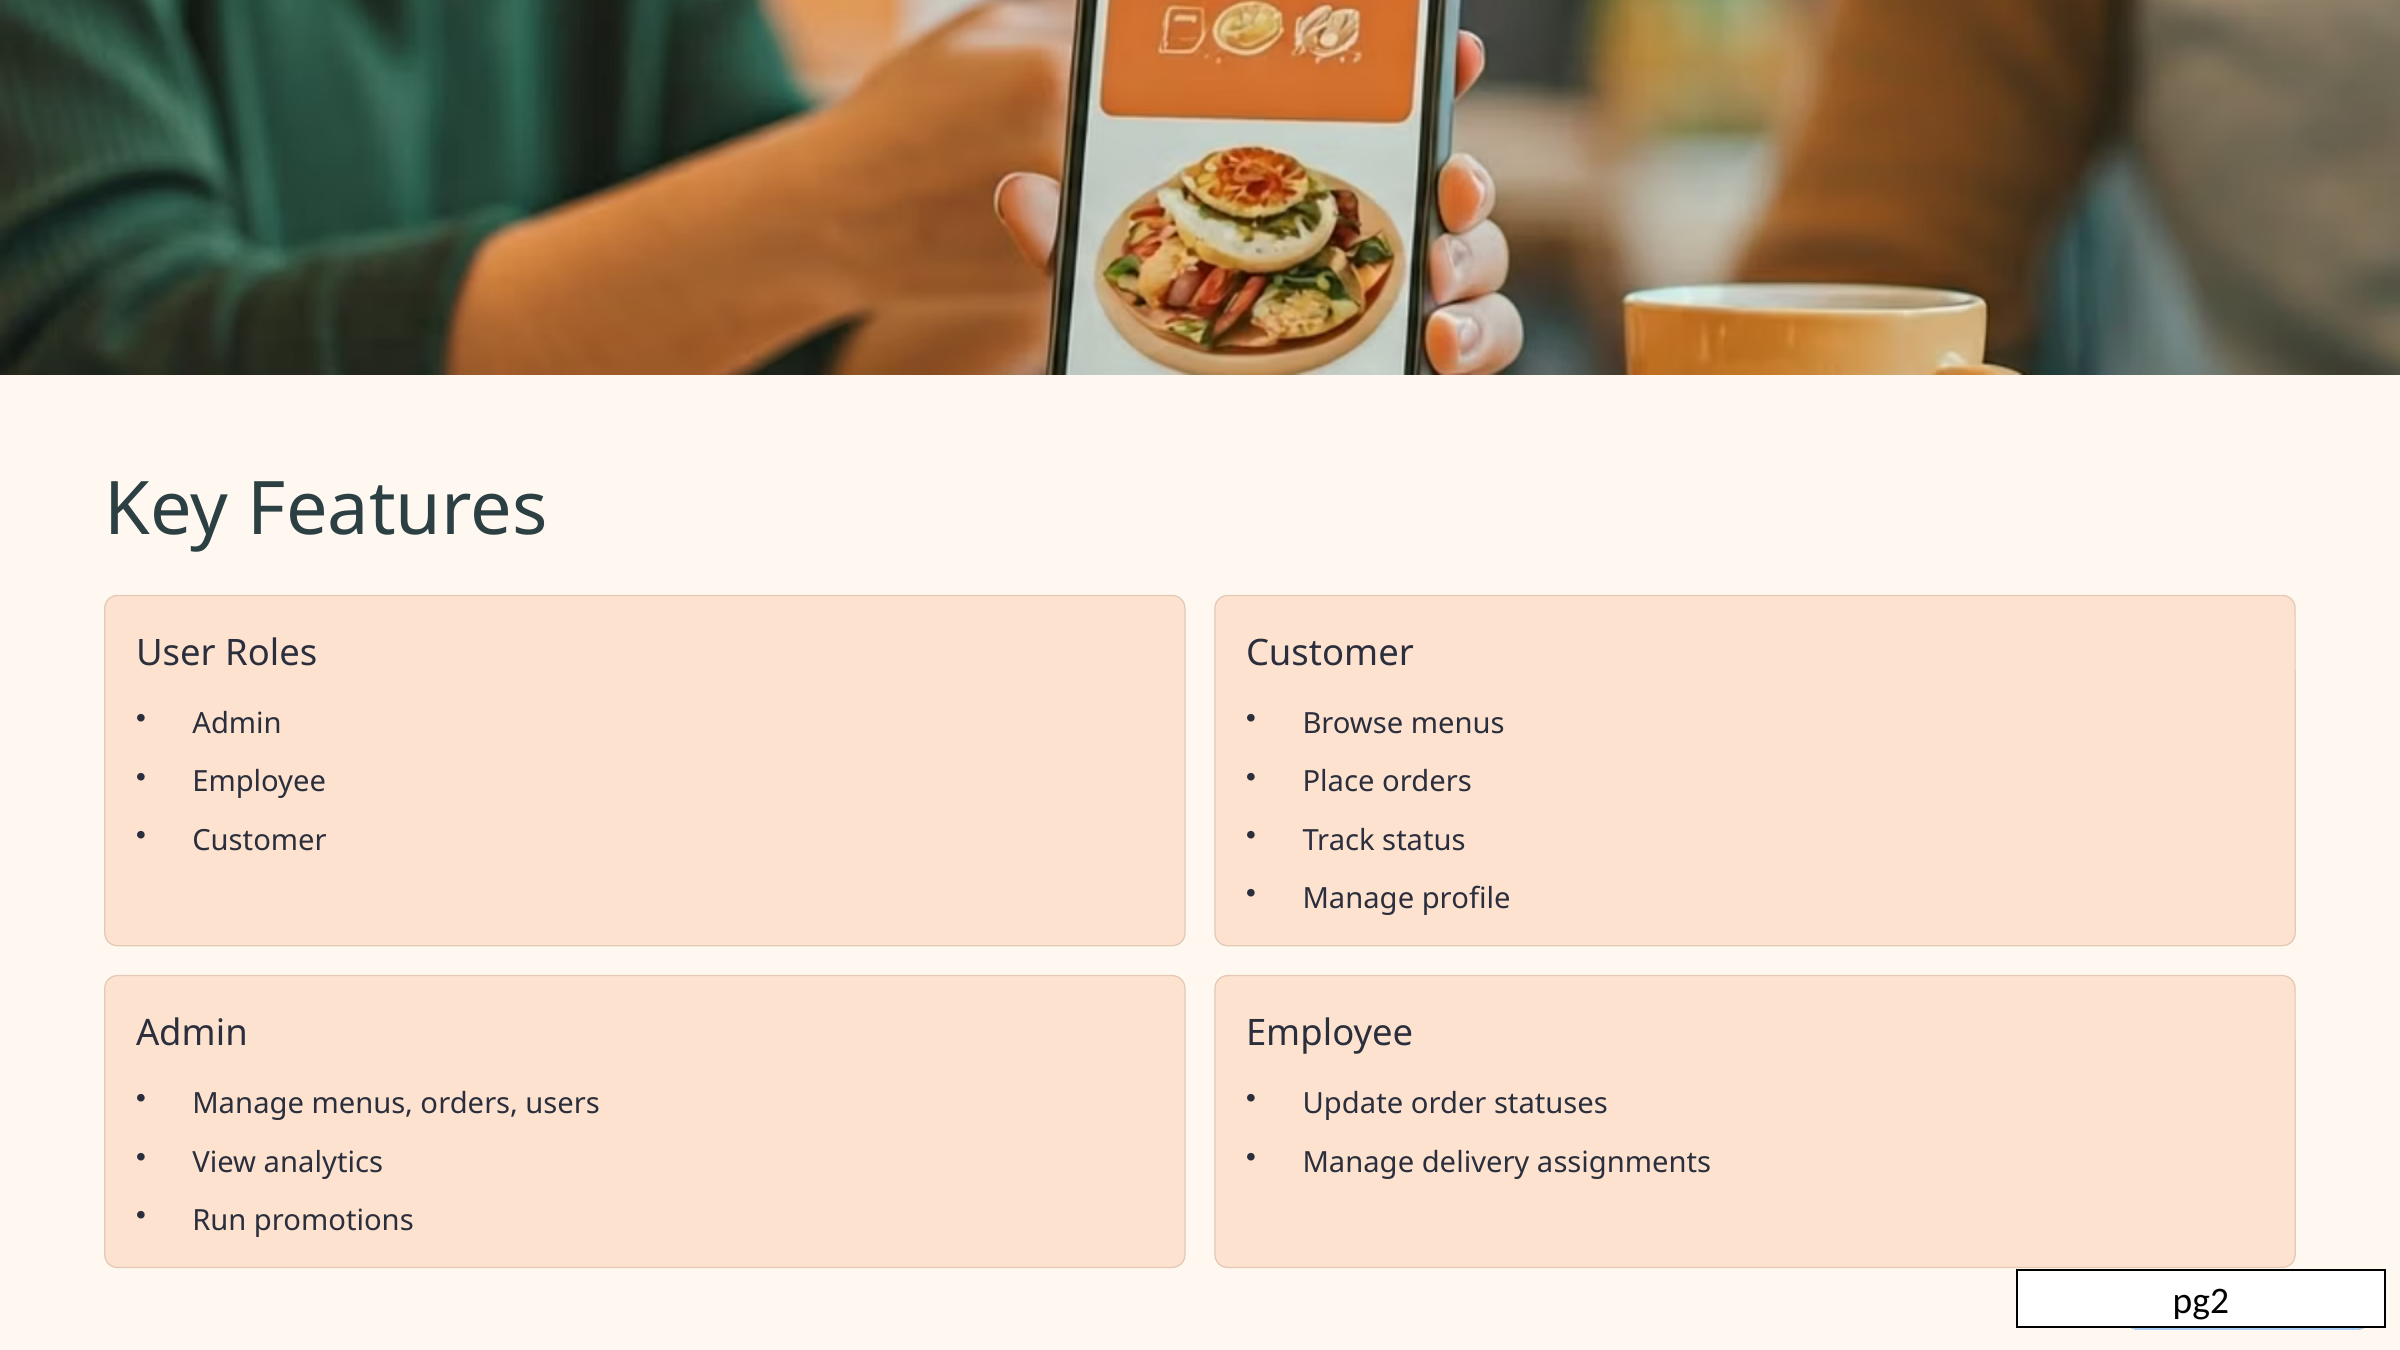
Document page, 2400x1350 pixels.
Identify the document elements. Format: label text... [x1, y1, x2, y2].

text_box Key Features [104, 456, 854, 551]
picture [2106, 1271, 2389, 1339]
text_box Manage menus, orders, users [136, 1071, 1154, 1120]
text_box Admin [135, 1006, 511, 1054]
text_box User Roles [135, 626, 511, 674]
text_box [104, 595, 1186, 946]
text_box Customer [136, 808, 1154, 857]
text_box Browse menus [1246, 691, 2264, 740]
text_box Employee [136, 749, 1154, 798]
text_box Run promotions [136, 1188, 1154, 1237]
text_box View analytics [136, 1129, 1154, 1178]
text_box Manage delivery assignments [1246, 1129, 2264, 1178]
text_box pg2 [2016, 1269, 2386, 1328]
text_box Track status [1246, 808, 2264, 857]
text_box Admin [136, 691, 1154, 740]
text_box Place orders [1246, 749, 2264, 798]
text_box [1214, 595, 2296, 946]
text_box Customer [1246, 626, 1621, 674]
text_box Employee [1246, 1006, 1621, 1054]
text_box [1214, 975, 2296, 1268]
text_box Manage profile [1246, 866, 2264, 915]
text_box Update order statuses [1246, 1071, 2264, 1120]
picture [0, 0, 2400, 375]
text_box [104, 975, 1186, 1268]
